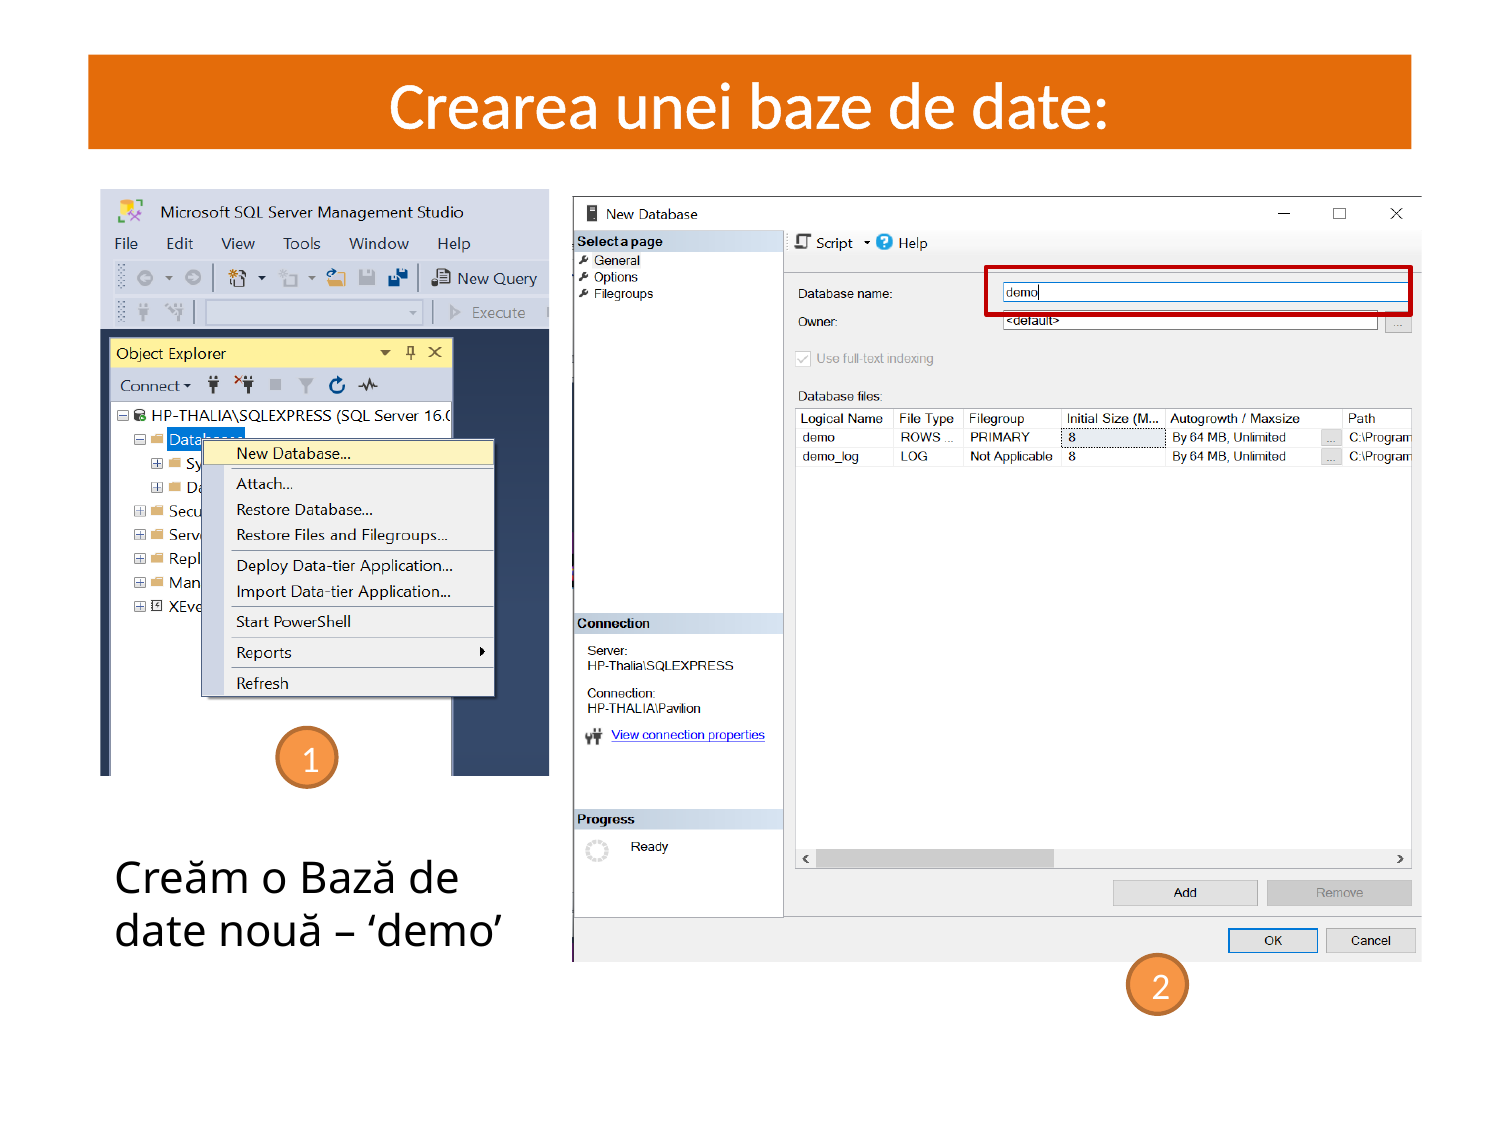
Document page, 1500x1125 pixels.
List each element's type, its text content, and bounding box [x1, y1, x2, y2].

text_box Crearea unei baze de date: [88, 54, 1412, 150]
picture [571, 196, 1422, 963]
picture [100, 184, 550, 776]
text_box 1 [290, 784, 324, 789]
text_box Creăm o Bază de date nouă – ‘demo’ [100, 842, 545, 963]
text_box 2 [1125, 969, 1190, 1016]
